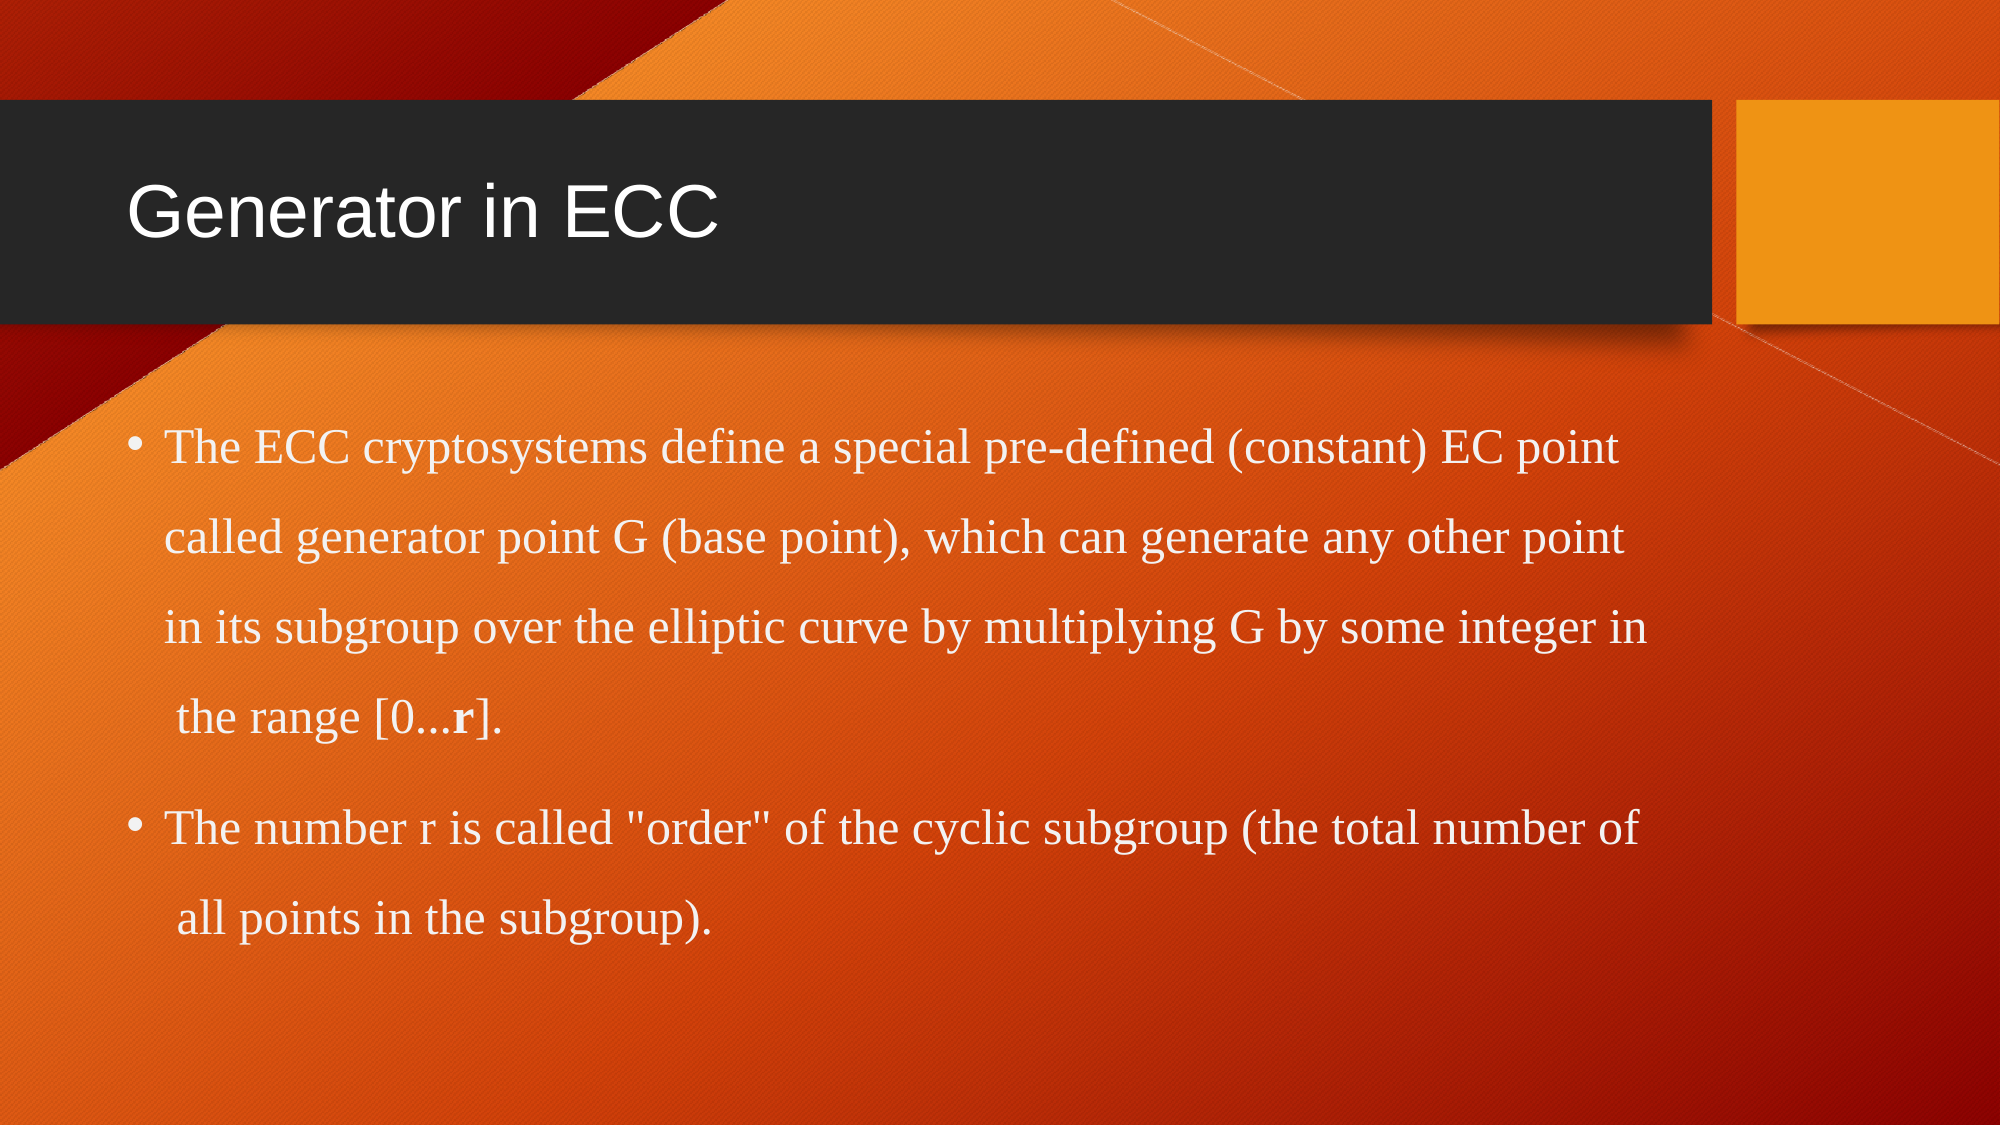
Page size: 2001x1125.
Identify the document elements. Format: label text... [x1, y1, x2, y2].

picture [0, 0, 2000, 1125]
title Generator in ECC [124, 160, 724, 351]
text_box The ECC cryptosystems define a special pre-defined (constant) EC point called generator point G (base point), which can generate any other point in its subgroup over the elliptic curve by multiplying G by some integer in the range [0...r]. The number r is called "order" of the cyclic subgroup (the total number of all points in the subgroup). [124, 381, 1650, 944]
